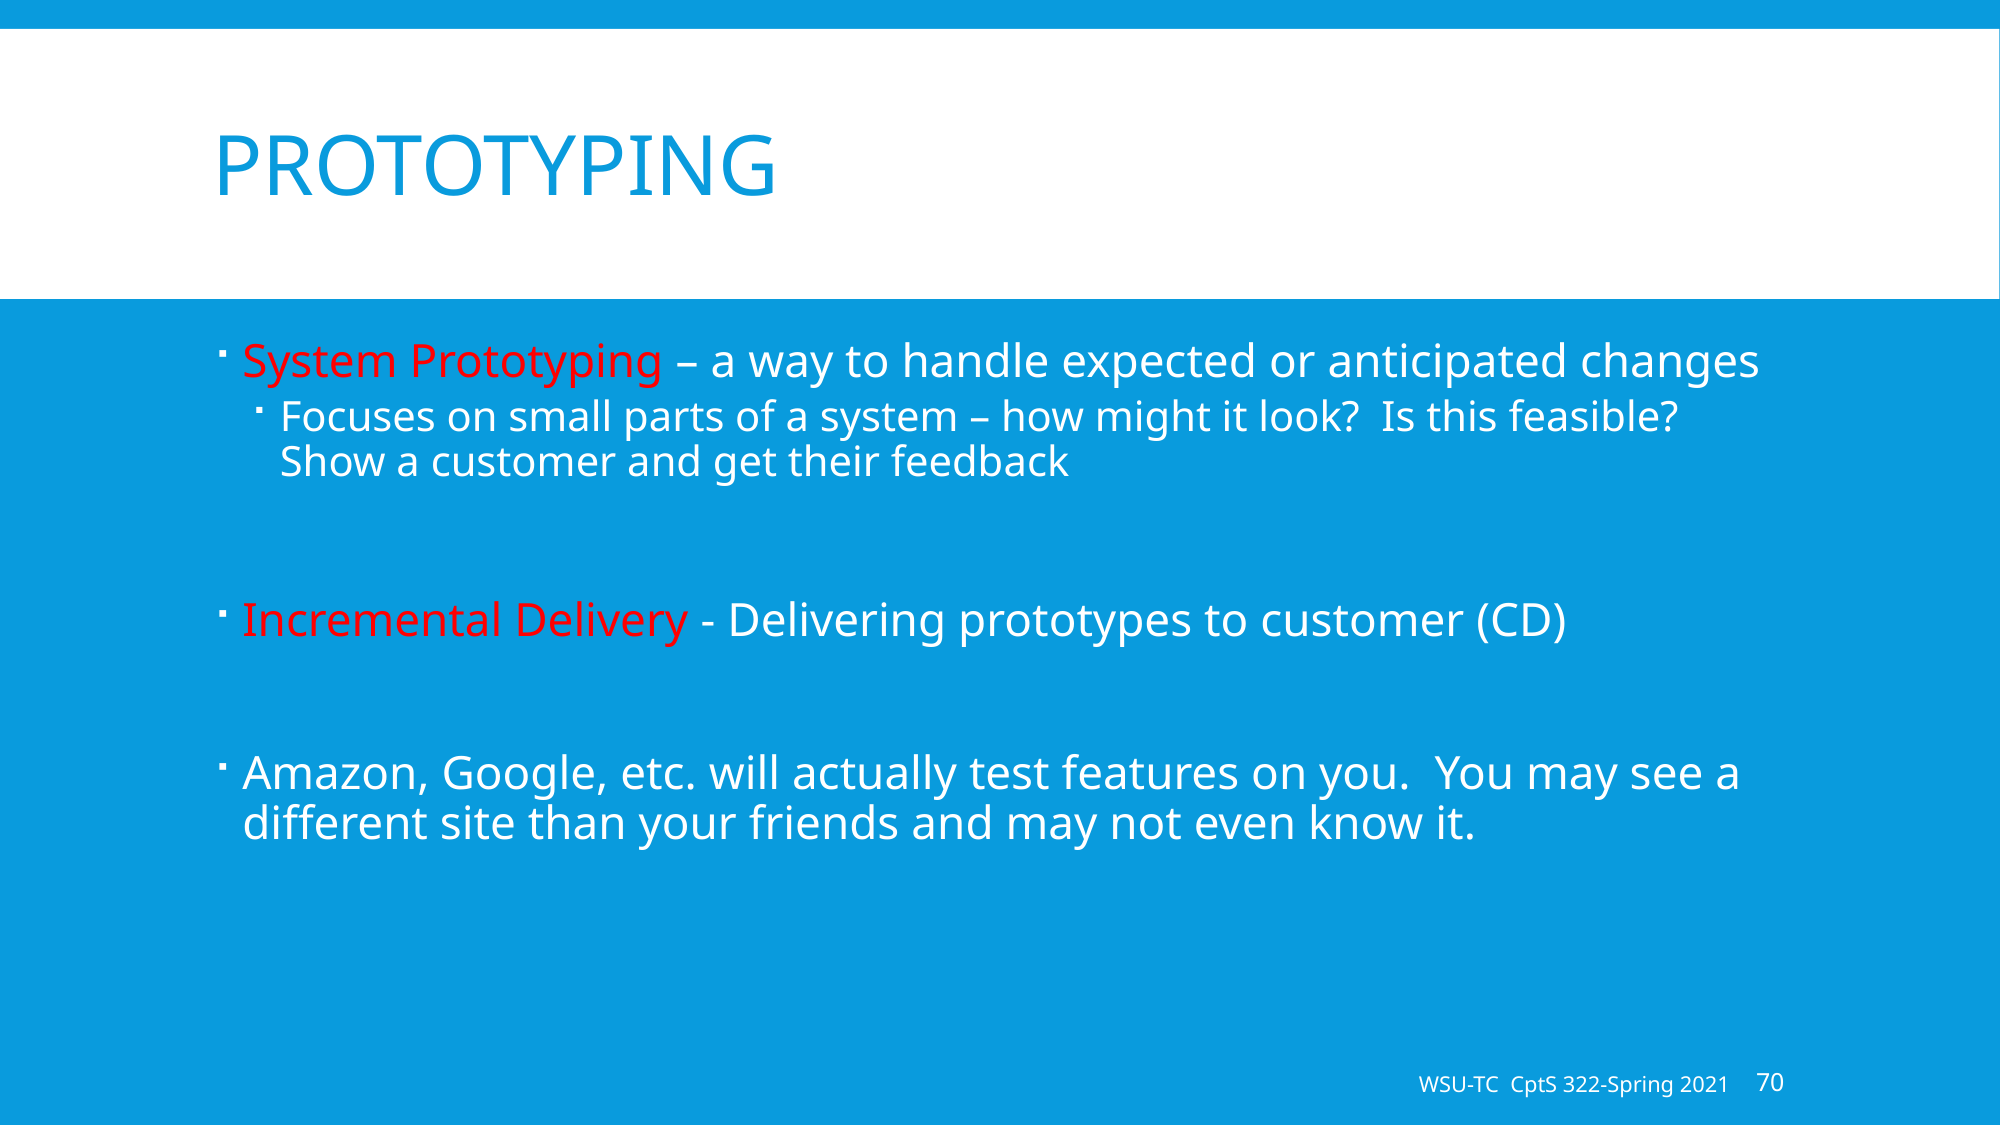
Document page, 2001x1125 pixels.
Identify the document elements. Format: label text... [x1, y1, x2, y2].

slide_number 70 [1748, 1053, 1904, 1114]
title Prototyping [197, 46, 1803, 295]
footer WSU-TC CptS 322-Spring 2021 [918, 1053, 1746, 1114]
list System Prototyping – a way to handle expected or anticipated changes Focuses on small parts of a system – how might it look? Is this feasible? Show a customer and get their feedback Incremental Delivery - Delivering prototypes to customer (CD) Amazon, Google, etc. will actually test features on you. You may see a different site than your friends and may not even know it. [197, 329, 1803, 1020]
